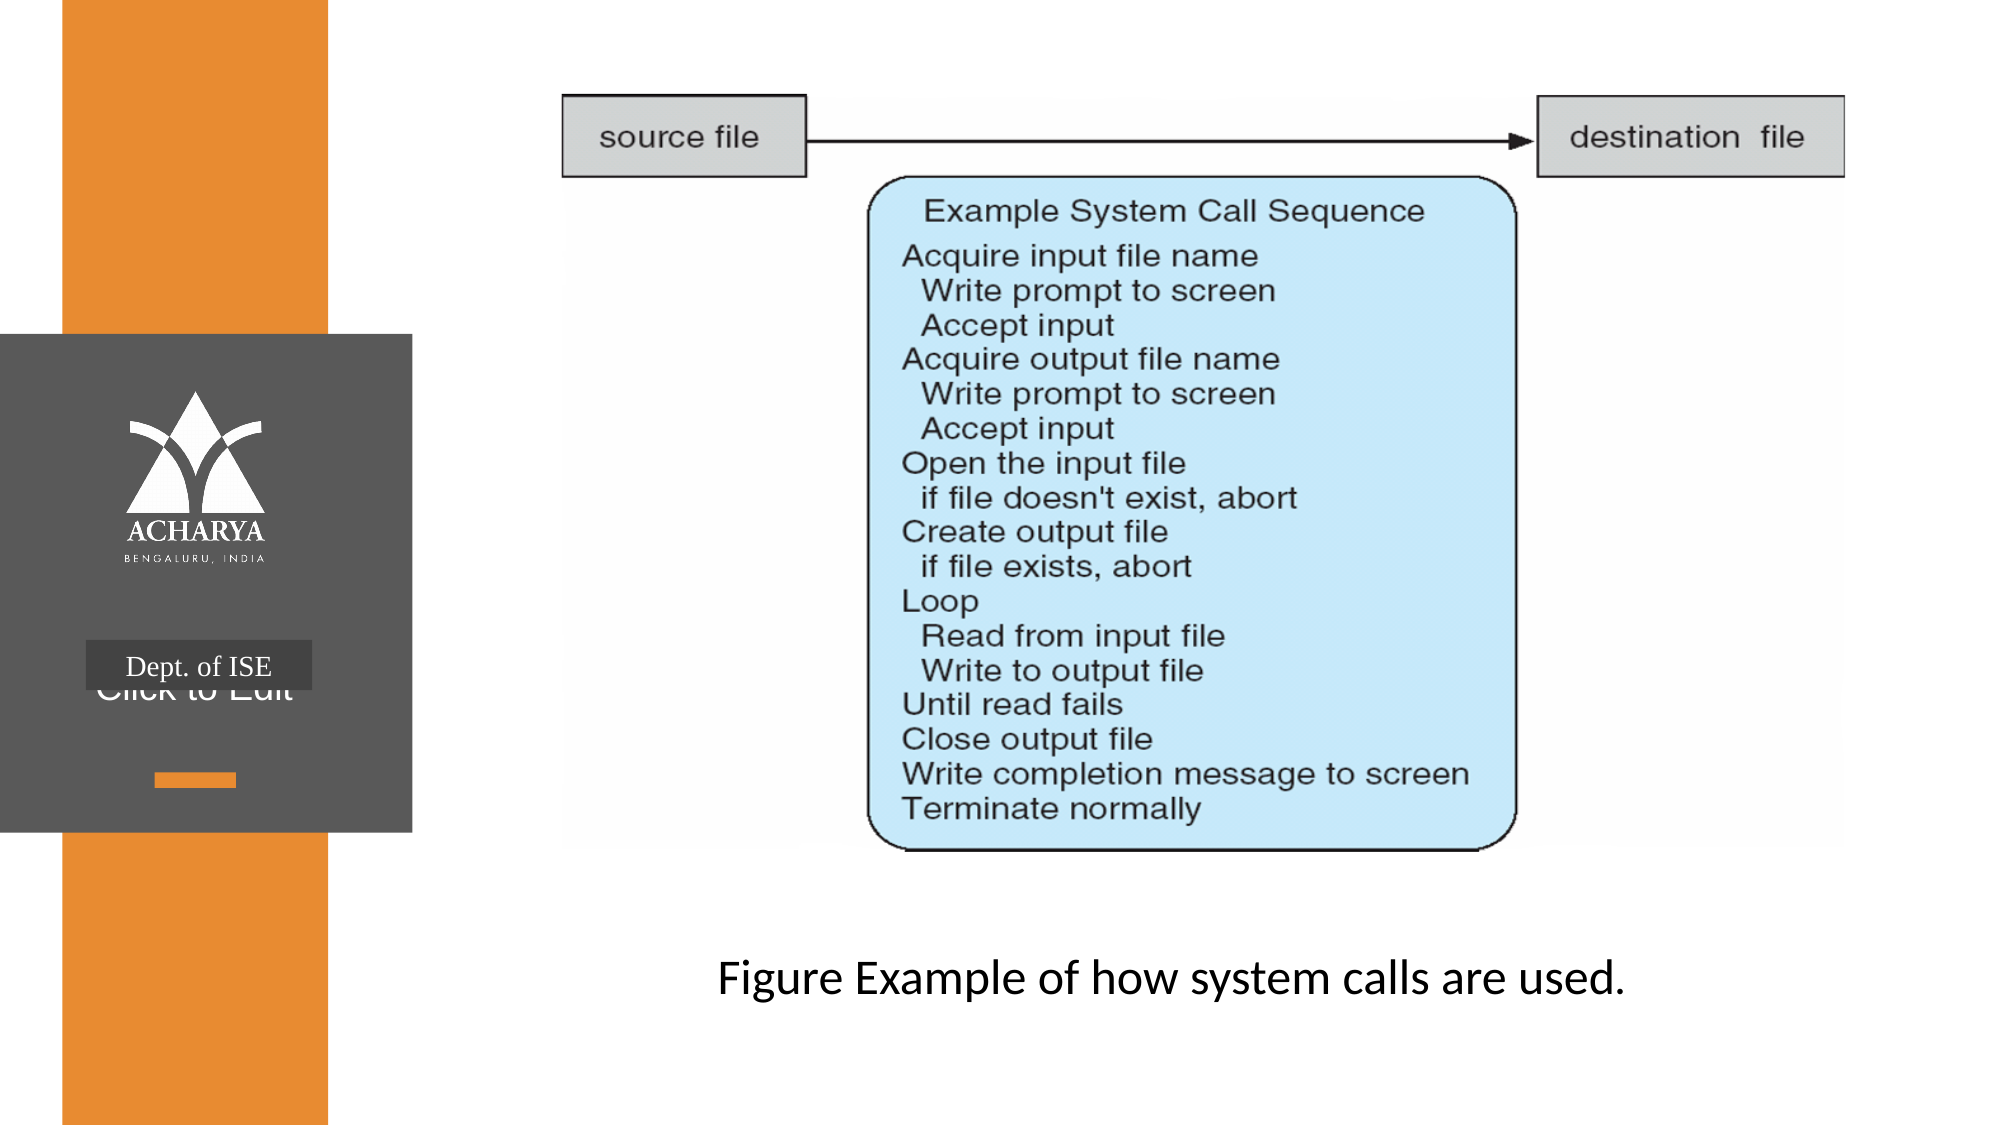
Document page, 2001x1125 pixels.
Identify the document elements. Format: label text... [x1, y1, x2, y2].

text_box Dept. of ISE [85, 639, 313, 691]
picture [125, 391, 265, 564]
text_box Figure Example of how system calls are used. [702, 937, 1705, 1013]
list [553, 84, 1854, 862]
